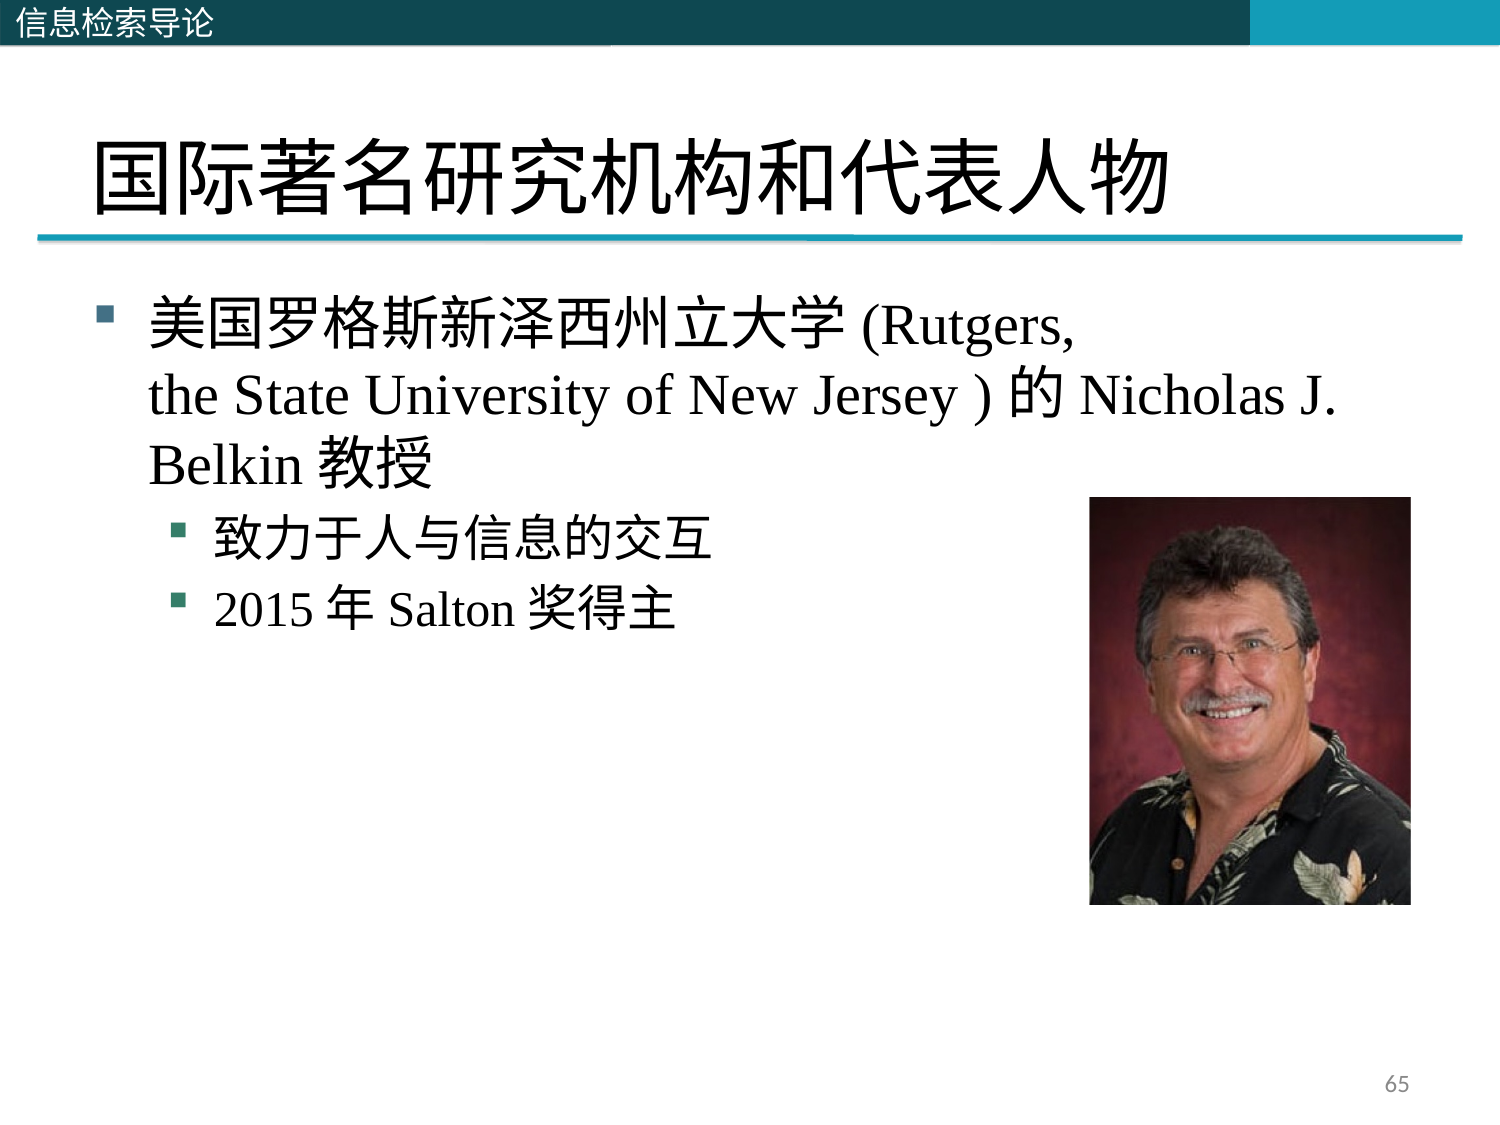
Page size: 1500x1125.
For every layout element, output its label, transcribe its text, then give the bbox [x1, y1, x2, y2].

list 美国罗格斯新泽西州立大学(Rutgers, the State University of New Jersey )的Nicholas J. Belkin教授 致力于人与信息的交互 2015年Salton奖得主 [76, 278, 1427, 1092]
slide_number 65 [1074, 1062, 1425, 1103]
picture [1089, 497, 1411, 905]
title 国际著名研究机构和代表人物 [75, 45, 1425, 233]
